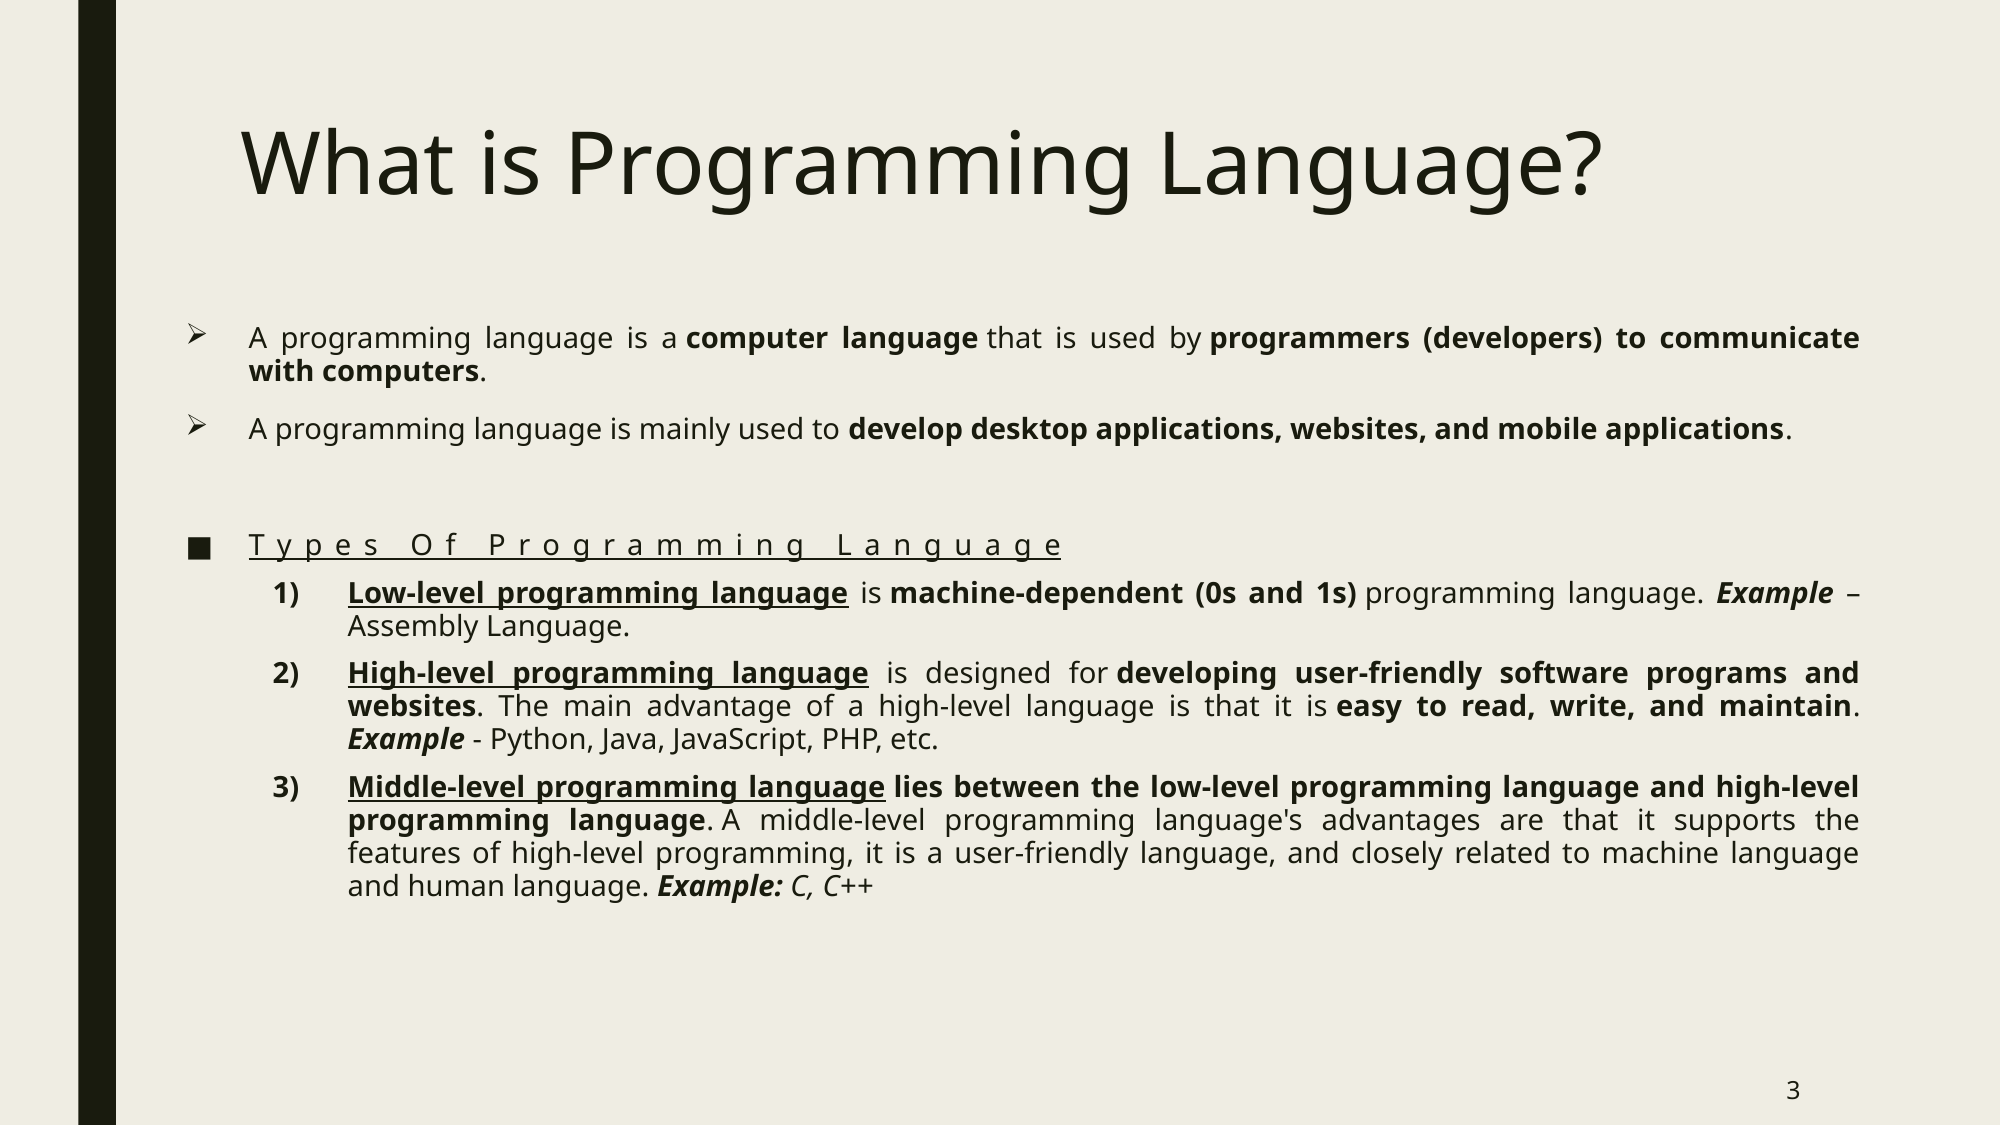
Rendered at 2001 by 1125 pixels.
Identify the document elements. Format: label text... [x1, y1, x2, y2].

title What is Programming Language? [225, 112, 1800, 222]
list A programming language is a computer language that is used by programmers (developers) to communicate with computers. A programming language is mainly used to develop desktop applications, websites, and mobile applications. Types Of Programming Language Low-level programming language is machine-dependent (0s and 1s) programming language. Example – Assembly Language. High-level programming language is designed for developing user-friendly software programs and websites. The main advantage of a high-level language is that it is easy to read, write, and maintain. Example - Python, Java, JavaScript, PHP, etc. Middle-level programming language lies between the low-level programming language and high-level programming language. A middle-level programming language's advantages are that it supports the features of high-level programming, it is a user-friendly language, and closely related to machine language and human language. Example: C, C++ [170, 265, 1876, 960]
slide_number 3 [1553, 1058, 1816, 1125]
